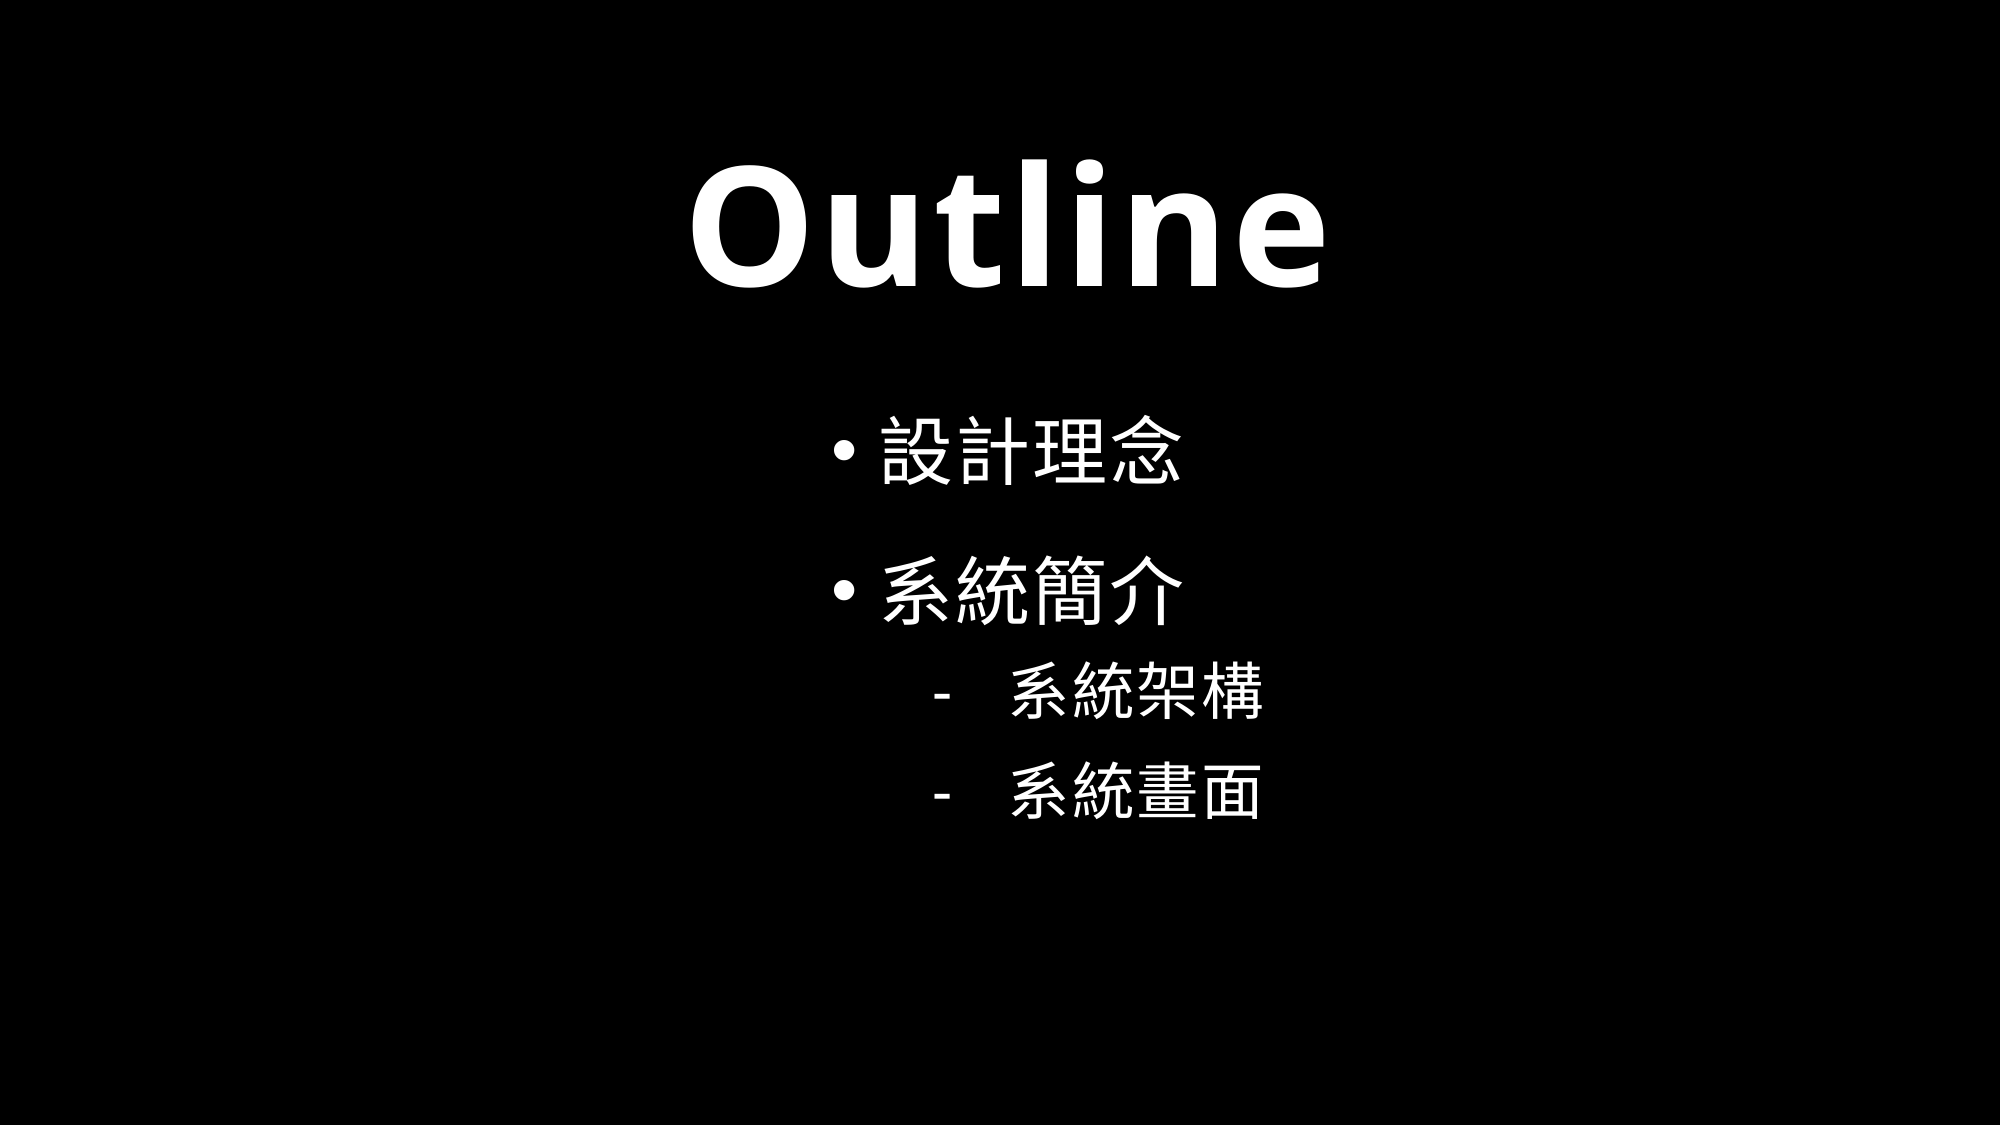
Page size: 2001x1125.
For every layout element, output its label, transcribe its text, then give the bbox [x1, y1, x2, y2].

text_box 系統架構 系統畫面 [917, 644, 1279, 834]
text_box 設計理念 系統簡介 [816, 396, 1200, 642]
text_box Outline [668, 112, 1347, 327]
